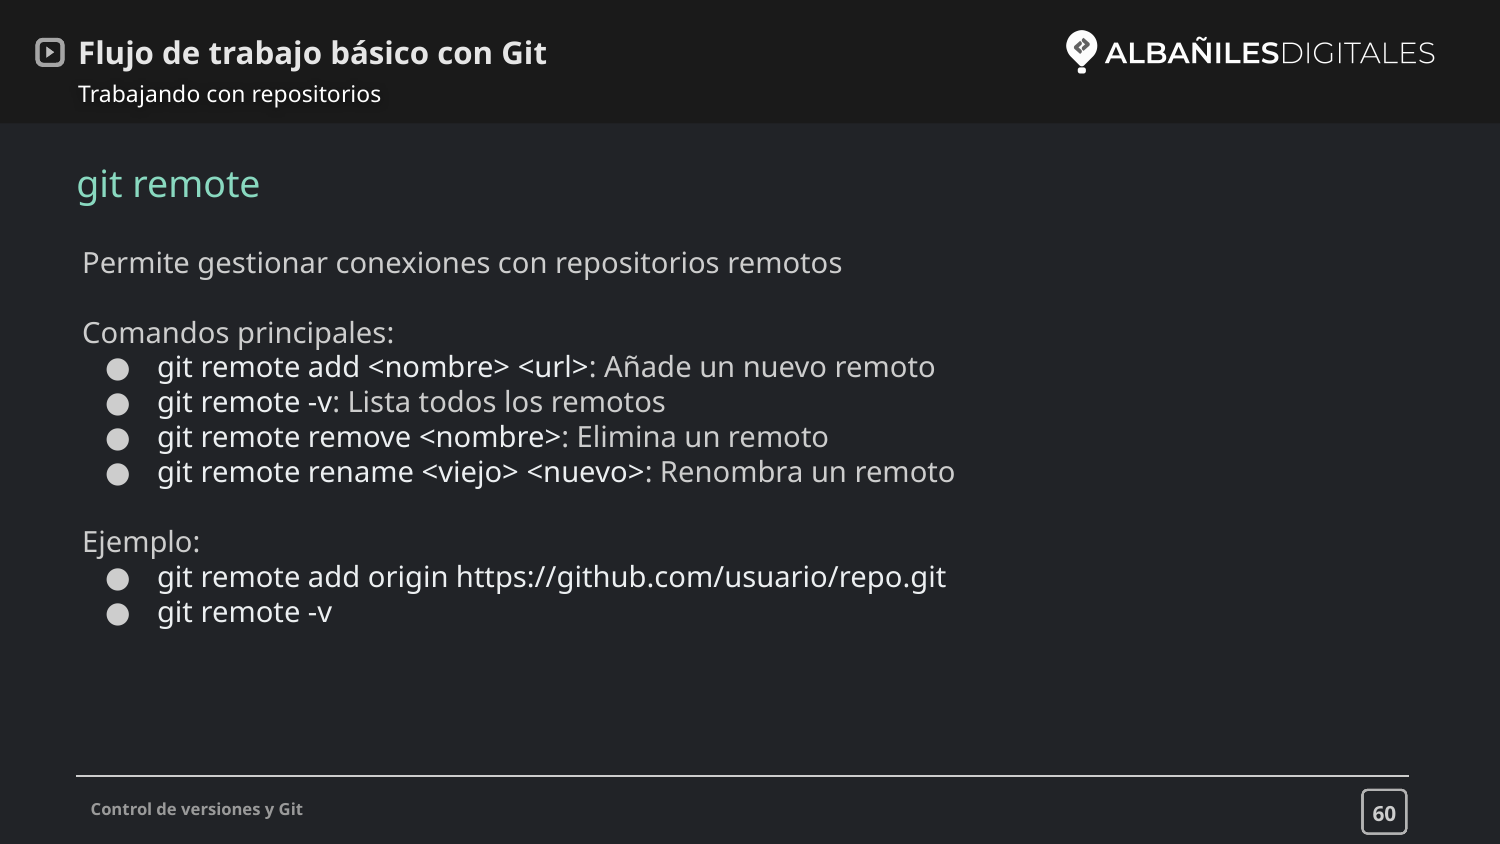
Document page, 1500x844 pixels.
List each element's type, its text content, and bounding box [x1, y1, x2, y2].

picture [1066, 30, 1439, 74]
text_box git remote [76, 140, 788, 233]
subtitle Trabajando con repositorios [63, 64, 1324, 114]
slide_number 60 [1352, 785, 1417, 844]
text_box Permite gestionar conexiones con repositorios remotos Comandos principales: git remote add <nombre> <url>: Añade un nuevo remoto git remote -v: Lista todos los remotos git remote remove <nombre>: Elimina un remoto git remote rename <viejo> <nuevo>: Renombra un remoto Ejemplo: git remote add origin https://github.com/usuario/repo.git git remote -v [76, 238, 1398, 635]
title Flujo de trabajo básico con Git [63, 18, 934, 61]
